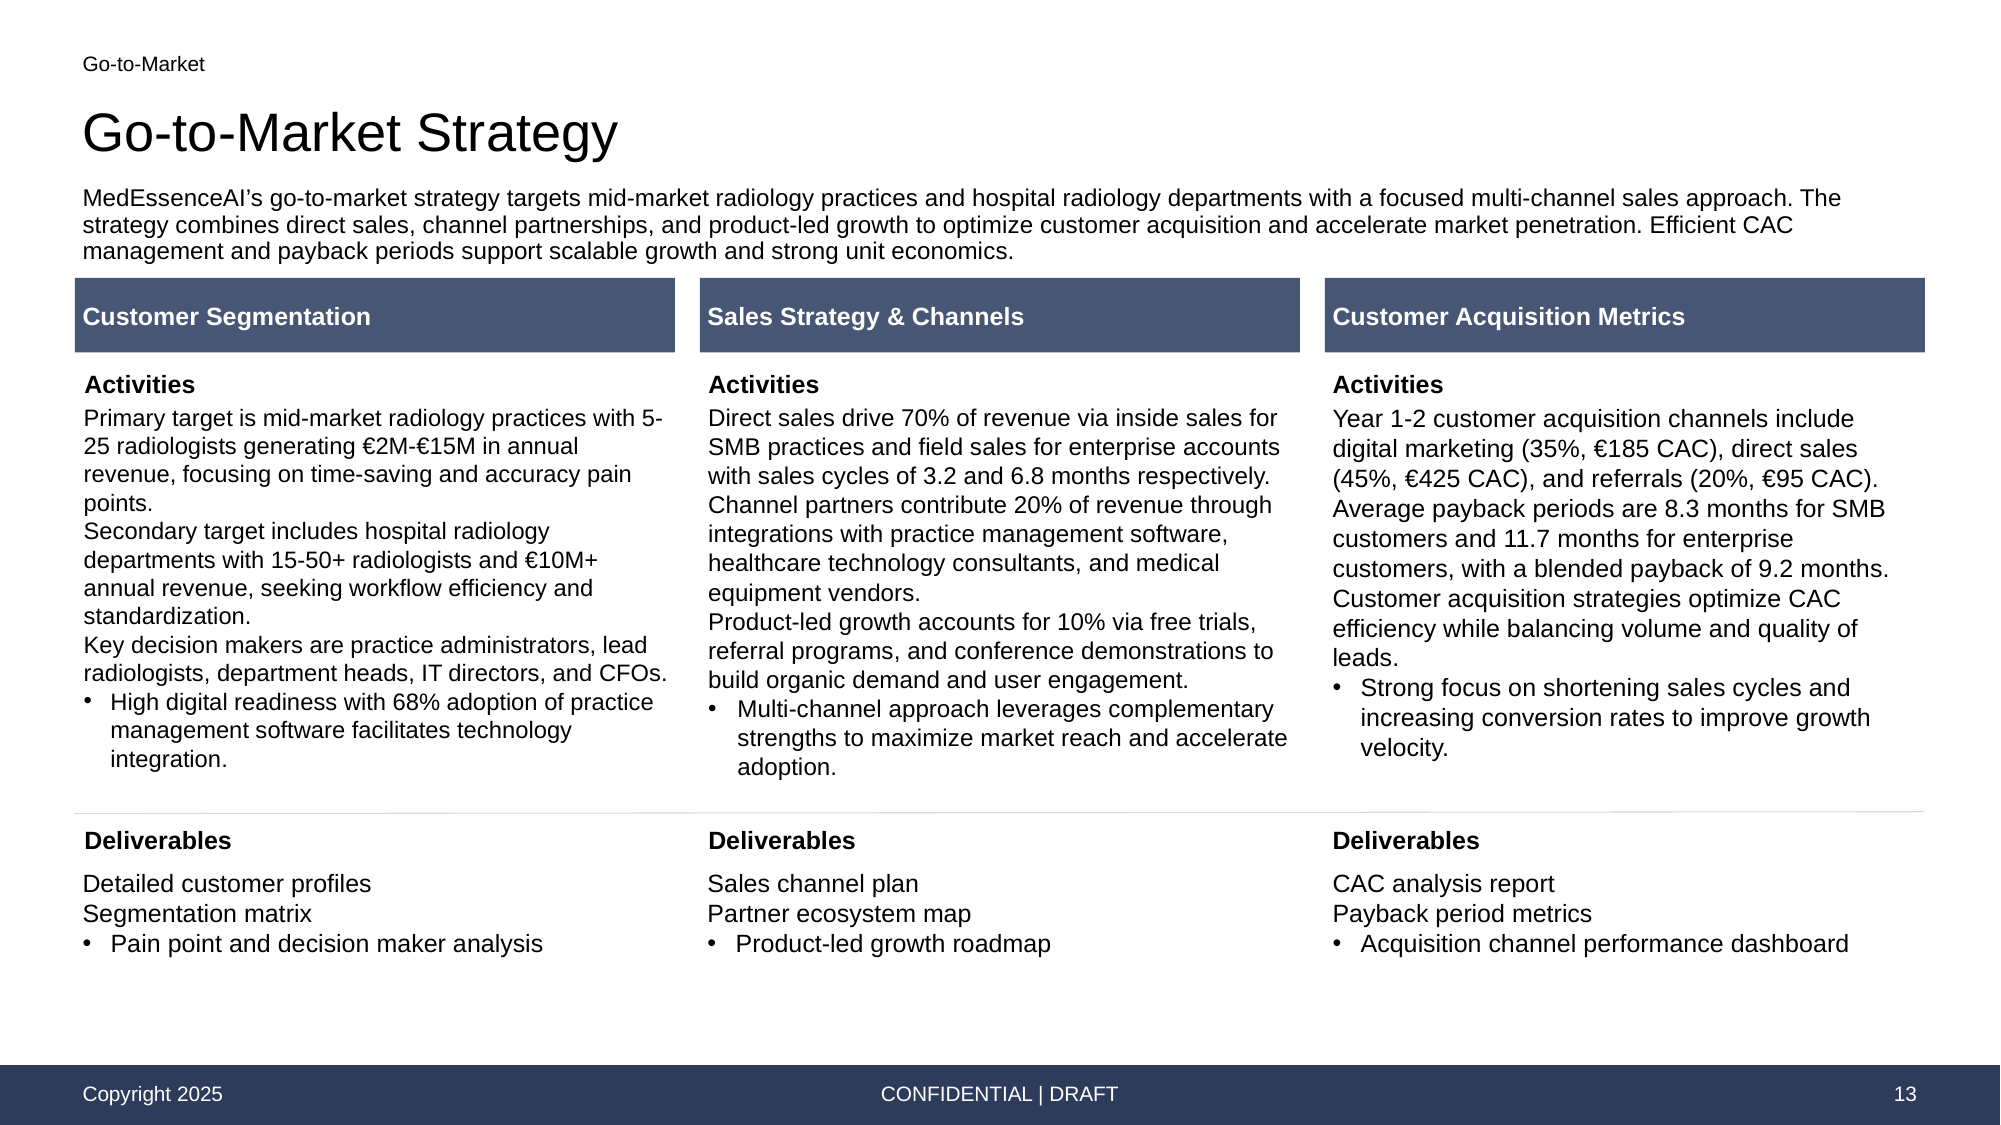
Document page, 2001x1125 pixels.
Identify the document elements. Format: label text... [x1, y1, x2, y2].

text_box Direct sales drive 70% of revenue via inside sales for SMB practices and field sales for enterprise accounts with sales cycles of 3.2 and 6.8 months respectively. Channel partners contribute 20% of revenue through integrations with practice management software, healthcare technology consultants, and medical equipment vendors. Product-led growth accounts for 10% via free trials, referral programs, and conference demonstrations to build organic demand and user engagement. Multi-channel approach leverages complementary strengths to maximize market reach and accelerate adoption. [700, 413, 1301, 811]
slide_number 13 [1474, 1071, 1925, 1115]
footer CONFIDENTIAL | DRAFT [662, 1071, 1338, 1115]
text_box Customer Segmentation [74, 277, 675, 353]
text_box Customer Acquisition Metrics [1324, 277, 1925, 353]
text_box Sales Strategy & Channels [699, 277, 1300, 353]
text_box Year 1-2 customer acquisition channels include digital marketing (35%, €185 CAC), direct sales (45%, €425 CAC), and referrals (20%, €95 CAC). Average payback periods are 8.3 months for SMB customers and 11.7 months for enterprise customers, with a blended payback of 9.2 months. Customer acquisition strategies optimize CAC efficiency while balancing volume and quality of leads. Strong focus on shortening sales cycles and increasing conversion rates to improve growth velocity. [1324, 413, 1925, 811]
text_box Activities [1324, 354, 1925, 413]
text_box CAC analysis report Payback period metrics Acquisition channel performance dashboard [1324, 868, 1925, 1057]
list Go-to-Market [75, 46, 1925, 90]
text_box Activities [700, 354, 1301, 413]
title Go-to-Market Strategy [75, 90, 1925, 171]
list MedEssenceAI’s go-to-market strategy targets mid-market radiology practices and hospital radiology departments with a focused multi-channel sales approach. The strategy combines direct sales, channel partnerships, and product-led growth to optimize customer acquisition and accelerate market penetration. Efficient CAC management and payback periods support scalable growth and strong unit economics. [75, 171, 1925, 273]
text_box Deliverables [1324, 815, 1925, 868]
text_box Deliverables [76, 815, 677, 868]
text_box Detailed customer profiles Segmentation matrix Pain point and decision maker analysis [74, 860, 675, 1057]
text_box Activities [76, 354, 677, 413]
text_box Sales channel plan Partner ecosystem map Product-led growth roadmap [699, 860, 1300, 1057]
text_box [73, 811, 1925, 815]
text_box Deliverables [700, 815, 1301, 868]
text_box Primary target is mid-market radiology practices with 5-25 radiologists generating €2M-€15M in annual revenue, focusing on time-saving and accuracy pain points. Secondary target includes hospital radiology departments with 15-50+ radiologists and €10M+ annual revenue, seeking workflow efficiency and standardization. Key decision makers are practice administrators, lead radiologists, department heads, IT directors, and CFOs. High digital readiness with 68% adoption of practice management software facilitates technology integration. [76, 413, 677, 811]
